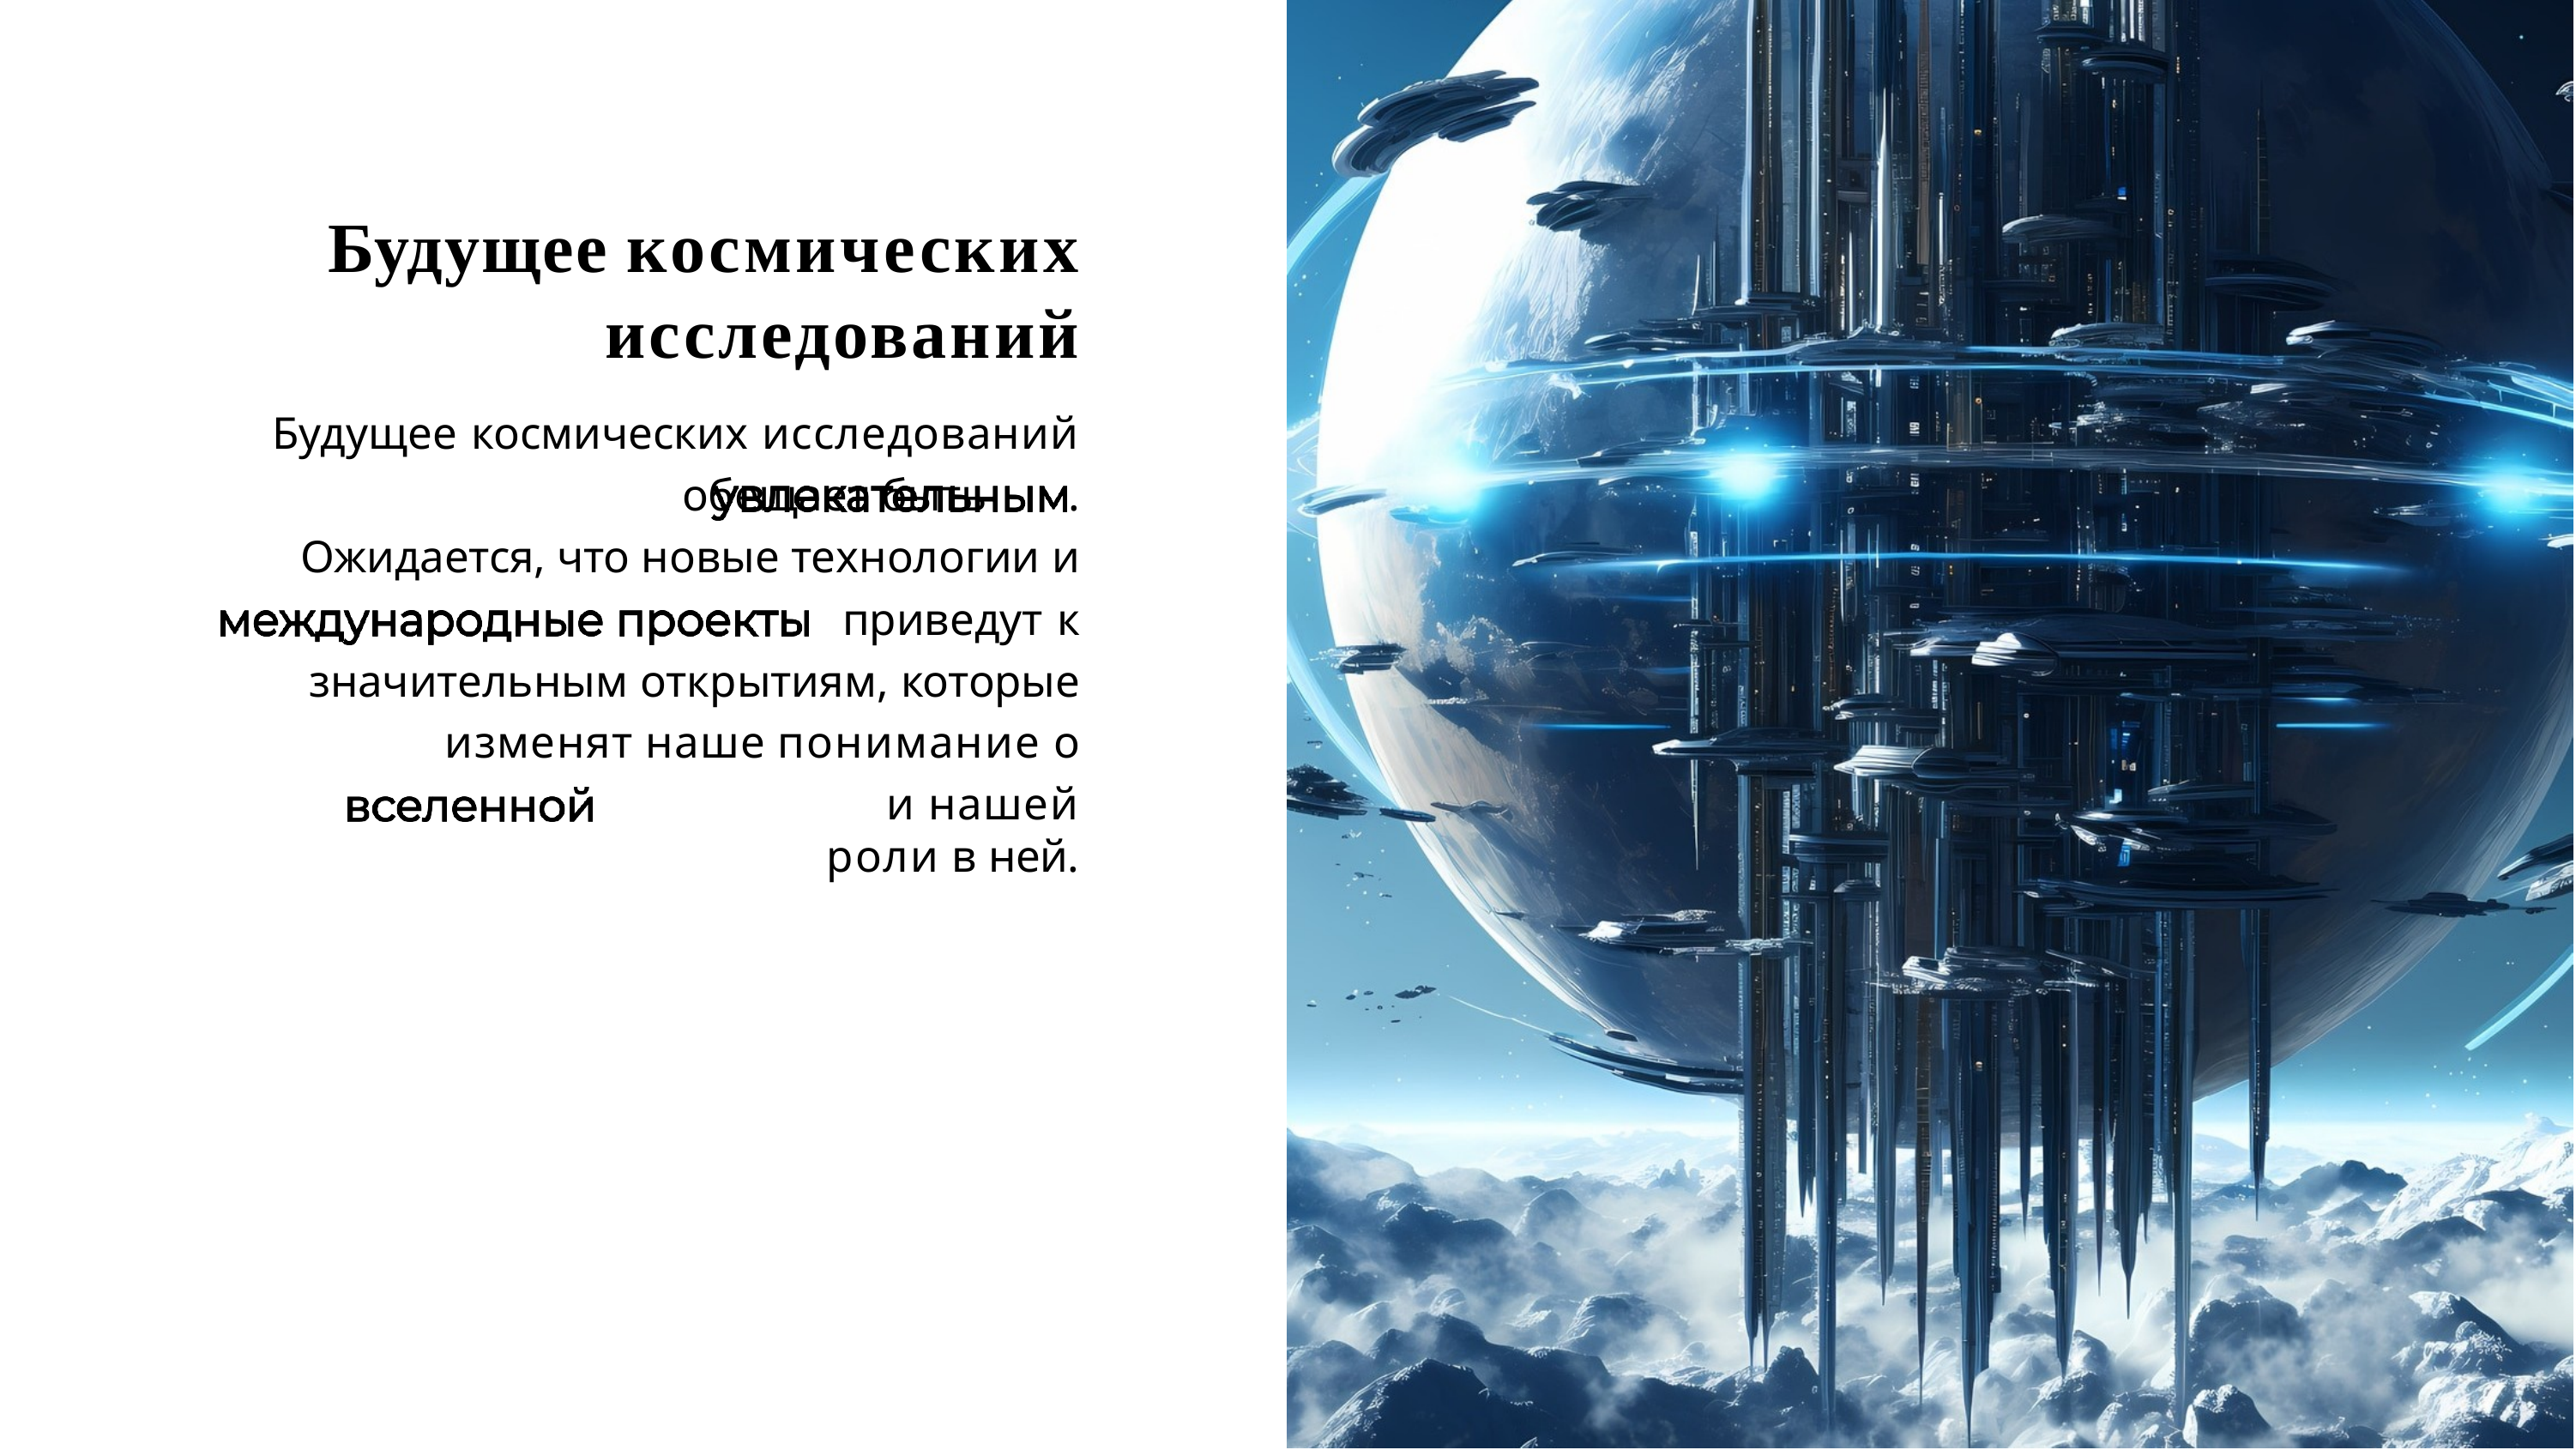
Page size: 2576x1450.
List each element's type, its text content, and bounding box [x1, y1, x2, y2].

picture [220, 610, 809, 645]
picture [347, 786, 593, 822]
title Будущее космических исследований [311, 199, 1081, 395]
picture [710, 486, 1067, 521]
picture [1286, 0, 2574, 1448]
text_box Будущее космических исследований обещает быть . Ожидается, что новые технологии и приведут к значительным открытиям, которые изменят наше понимание о и нашей роли в ней. [214, 395, 1081, 881]
